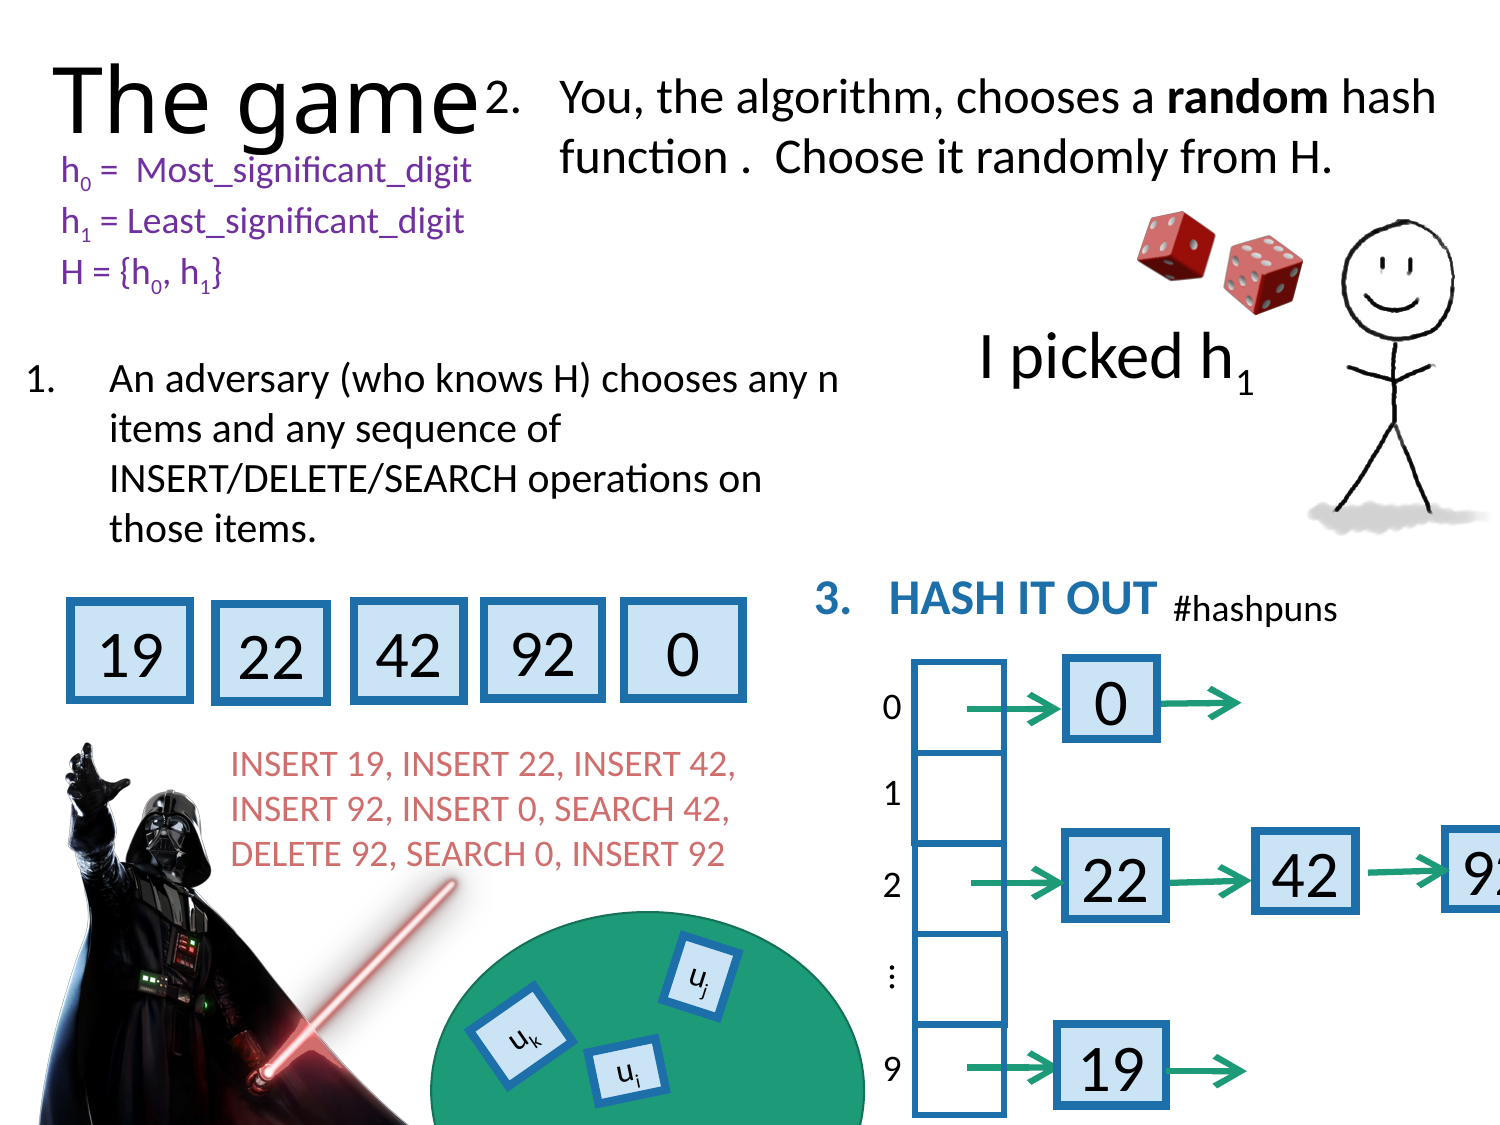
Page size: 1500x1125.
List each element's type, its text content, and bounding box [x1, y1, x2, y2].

text_box 92 [483, 600, 603, 699]
text_box … [875, 949, 912, 1045]
text_box HASH IT OUT [799, 556, 1459, 632]
text_box 0 [623, 600, 743, 699]
text_box 1 [867, 760, 911, 820]
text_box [914, 662, 1005, 1116]
text_box 22 [215, 603, 328, 703]
text_box 42 [353, 600, 464, 701]
text_box #hashpuns [1158, 576, 1378, 636]
text_box 0 [867, 674, 911, 735]
title The game [37, 17, 1332, 191]
text_box 19 [1056, 1023, 1167, 1106]
text_box 9 [867, 1036, 912, 1097]
text_box uj [661, 934, 740, 1019]
text_box ui [586, 1037, 668, 1105]
text_box 92 [1444, 828, 1500, 910]
text_box 42 [1254, 830, 1356, 912]
text_box I picked h1 [906, 304, 1264, 411]
text_box 22 [1064, 831, 1167, 920]
text_box INSERT 19, INSERT 22, INSERT 42, INSERT 92, INSERT 0, SEARCH 42, DELETE 92, SEARCH 0, INSERT 92 [215, 731, 800, 881]
picture [1137, 174, 1500, 556]
picture [23, 738, 495, 1125]
text_box 19 [69, 600, 191, 701]
text_box uk [495, 984, 574, 1088]
text_box 0 [1065, 657, 1158, 740]
text_box 2 [867, 852, 912, 913]
text_box h0 = Most_significant_digit h1 = Least_significant_digit H = {h0, h1} [45, 137, 894, 306]
text_box [495, 911, 866, 1125]
